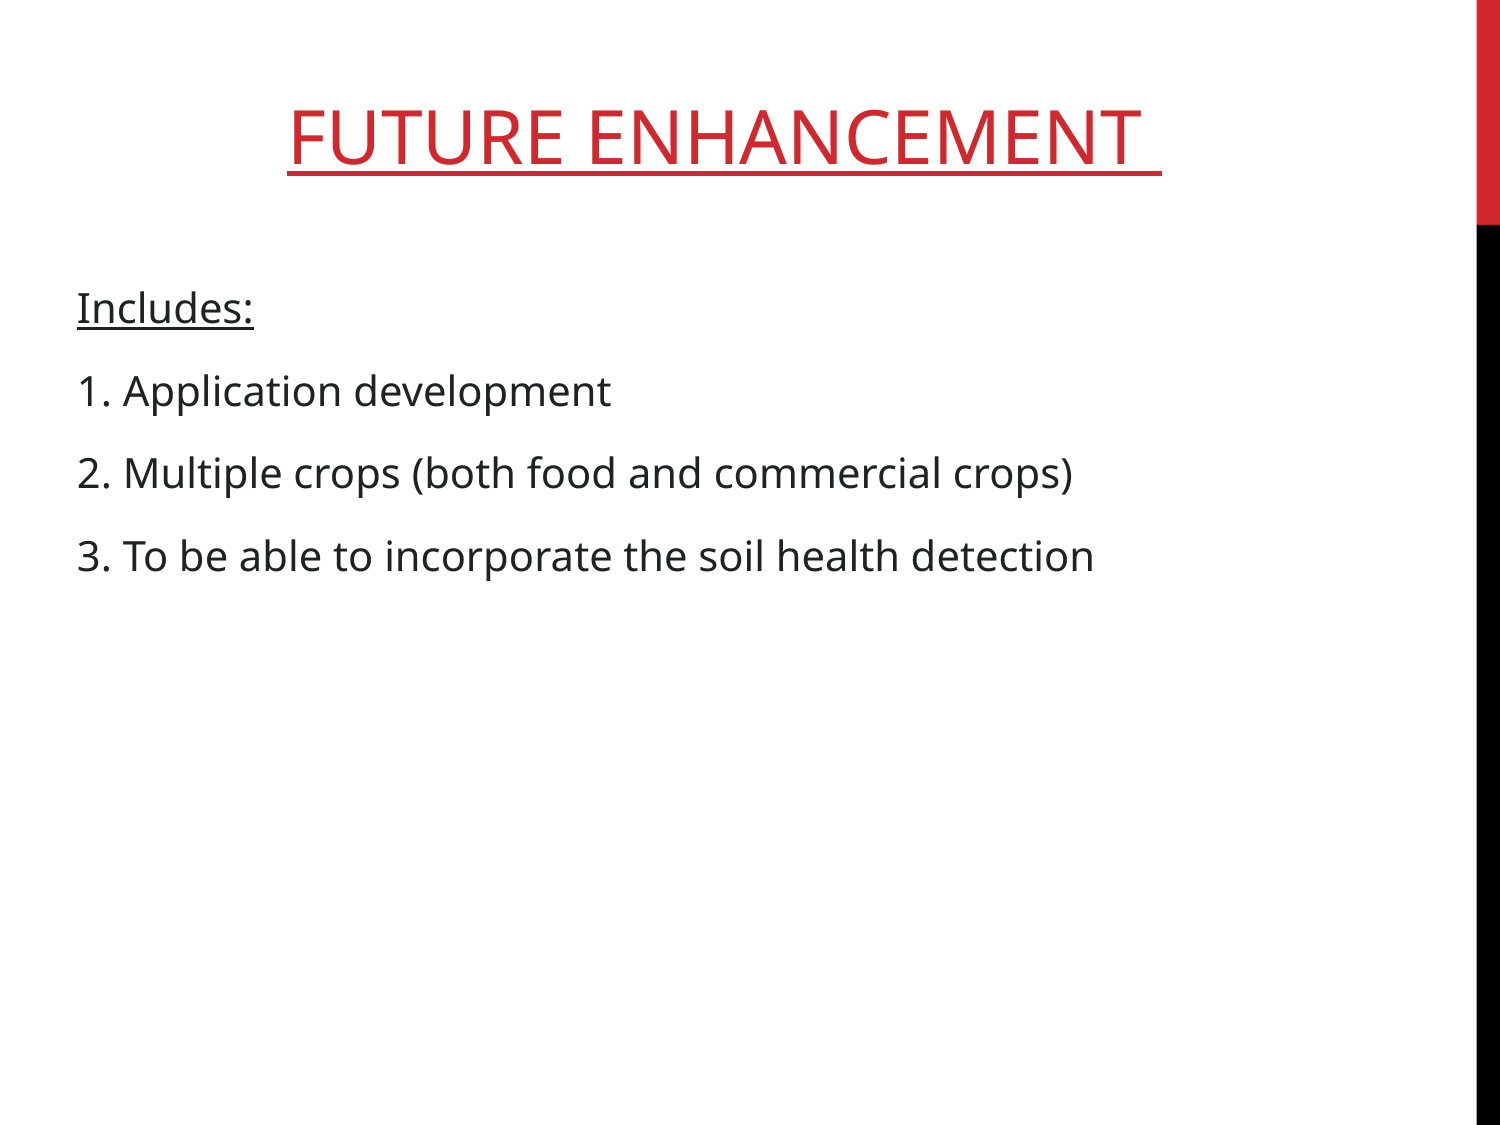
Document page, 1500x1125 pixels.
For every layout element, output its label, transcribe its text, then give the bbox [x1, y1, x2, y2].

text_box Includes: 1. Application development 2. Multiple crops (both food and commercial crops) 3. To be able to incorporate the soil health detection [61, 259, 1438, 595]
title FUTURE ENHANCEMENT [75, 48, 1375, 188]
